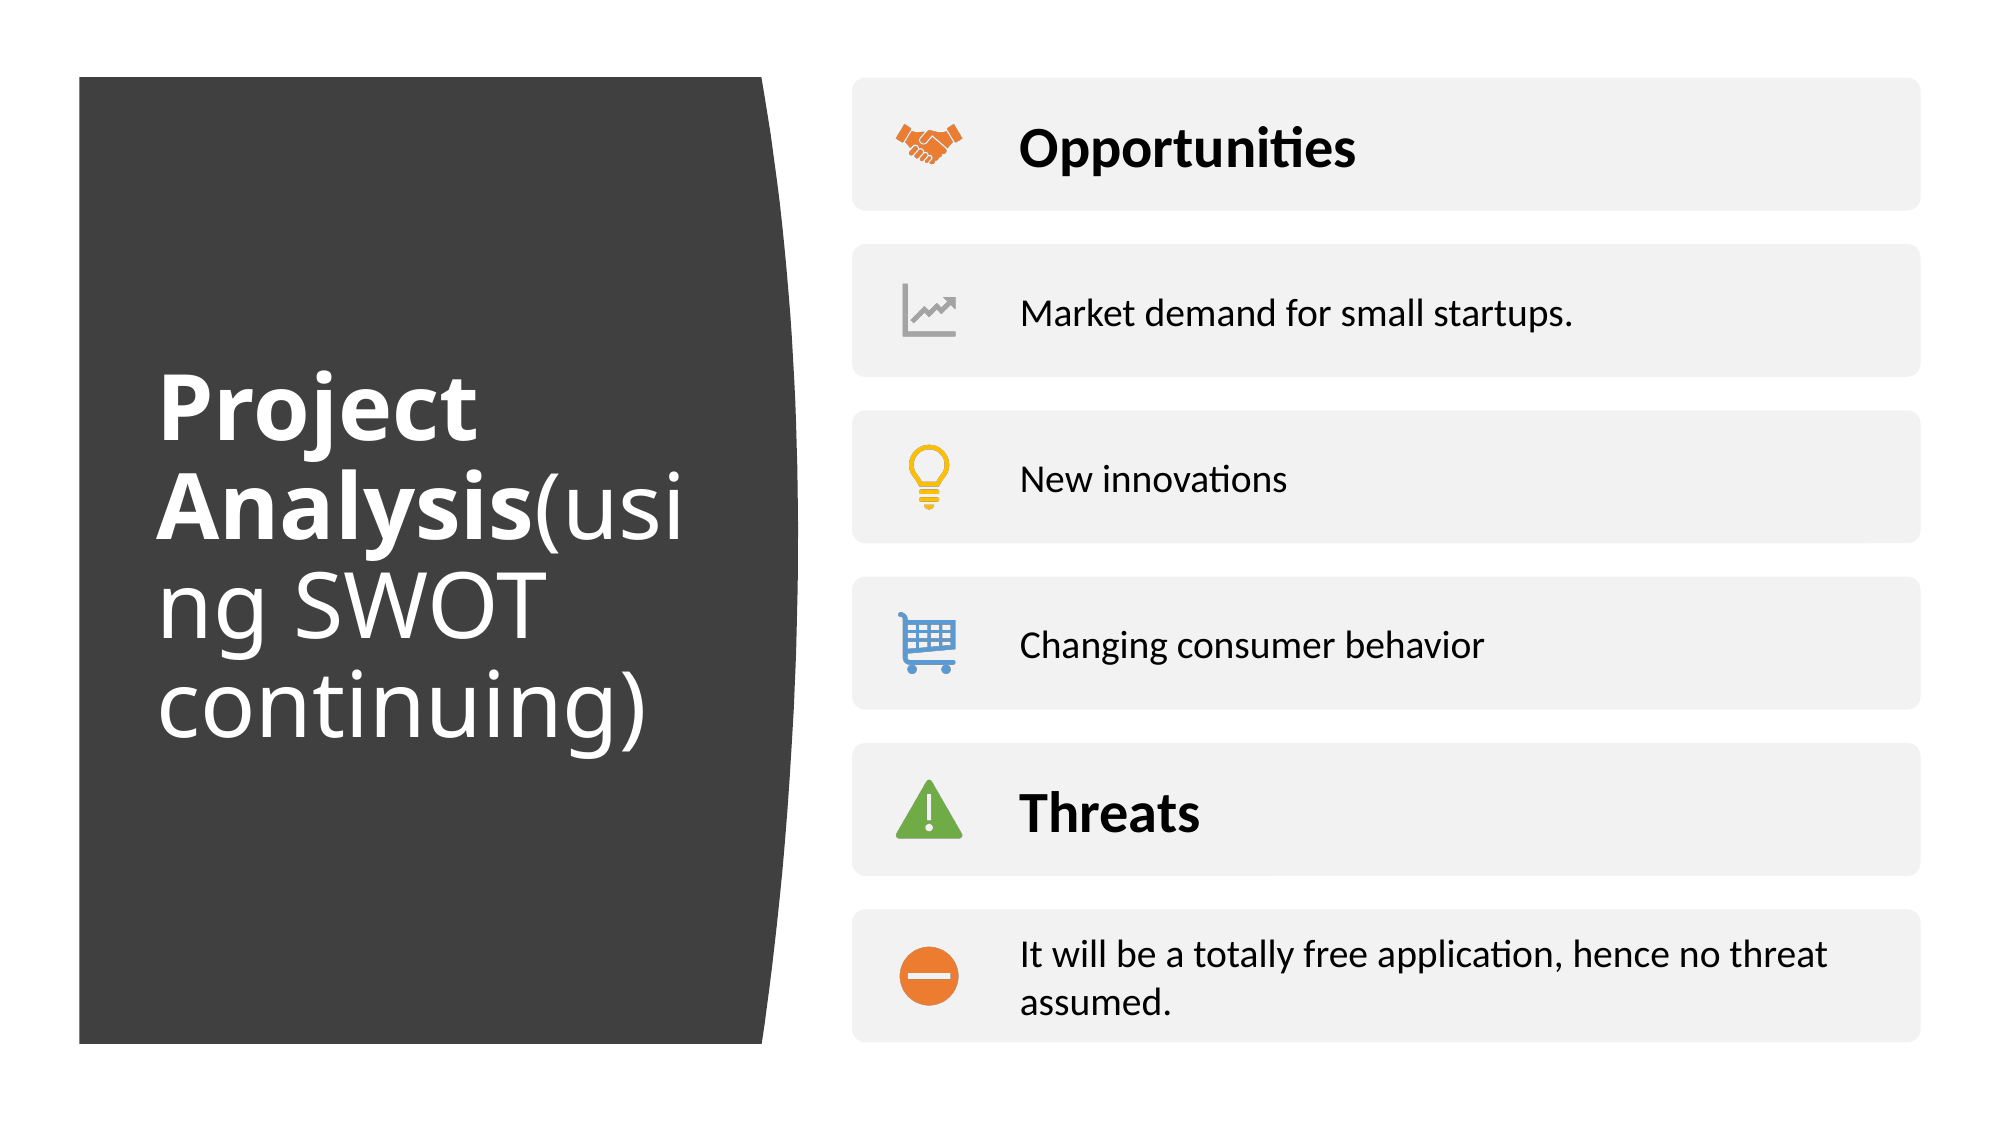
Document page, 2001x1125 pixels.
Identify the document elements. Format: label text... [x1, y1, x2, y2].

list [852, 77, 1921, 1043]
text_box [78, 76, 800, 1045]
title Project Analysis(using SWOT continuing) [141, 166, 702, 953]
